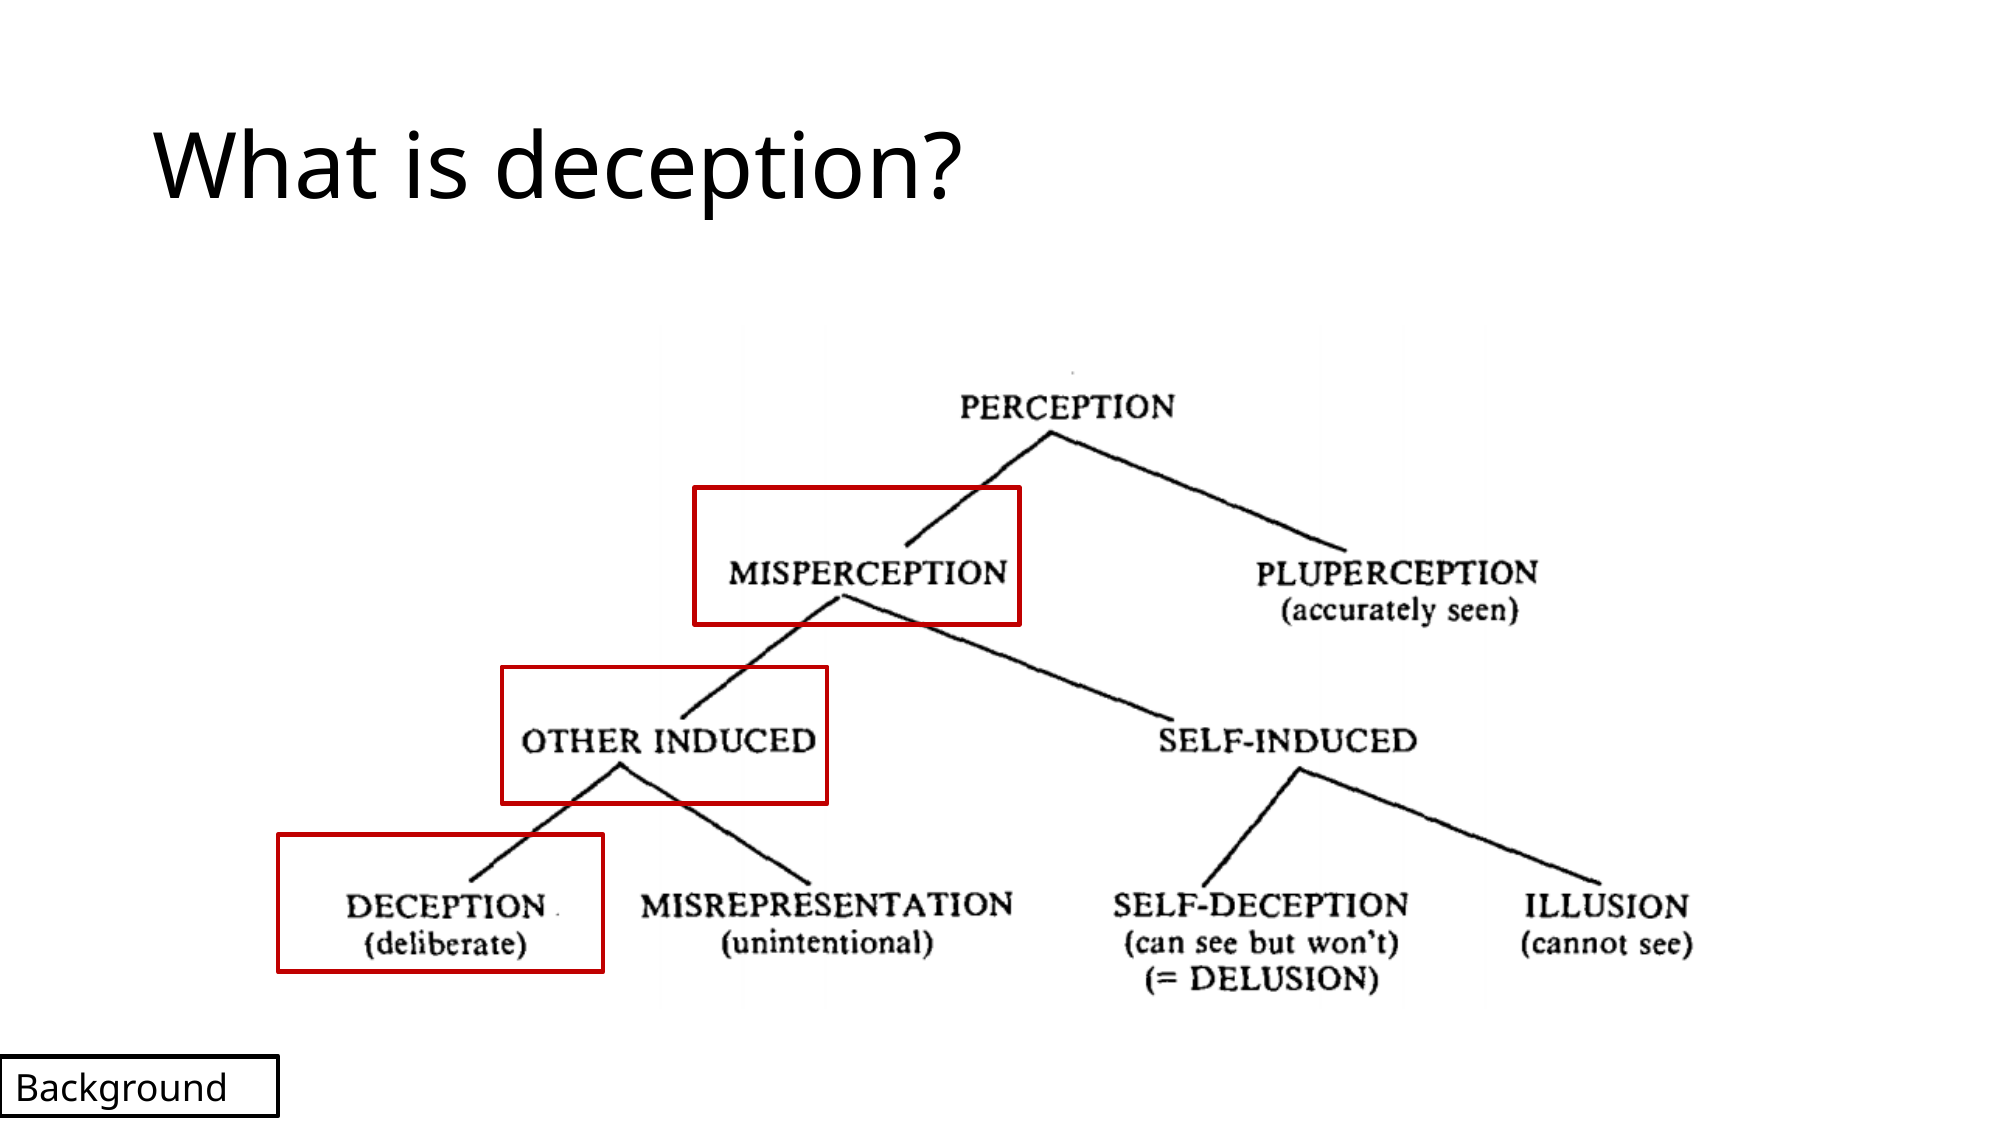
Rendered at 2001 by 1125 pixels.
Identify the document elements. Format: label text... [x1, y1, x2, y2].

text_box Background [0, 1056, 279, 1117]
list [277, 325, 1729, 1009]
title What is deception? [137, 59, 1863, 278]
